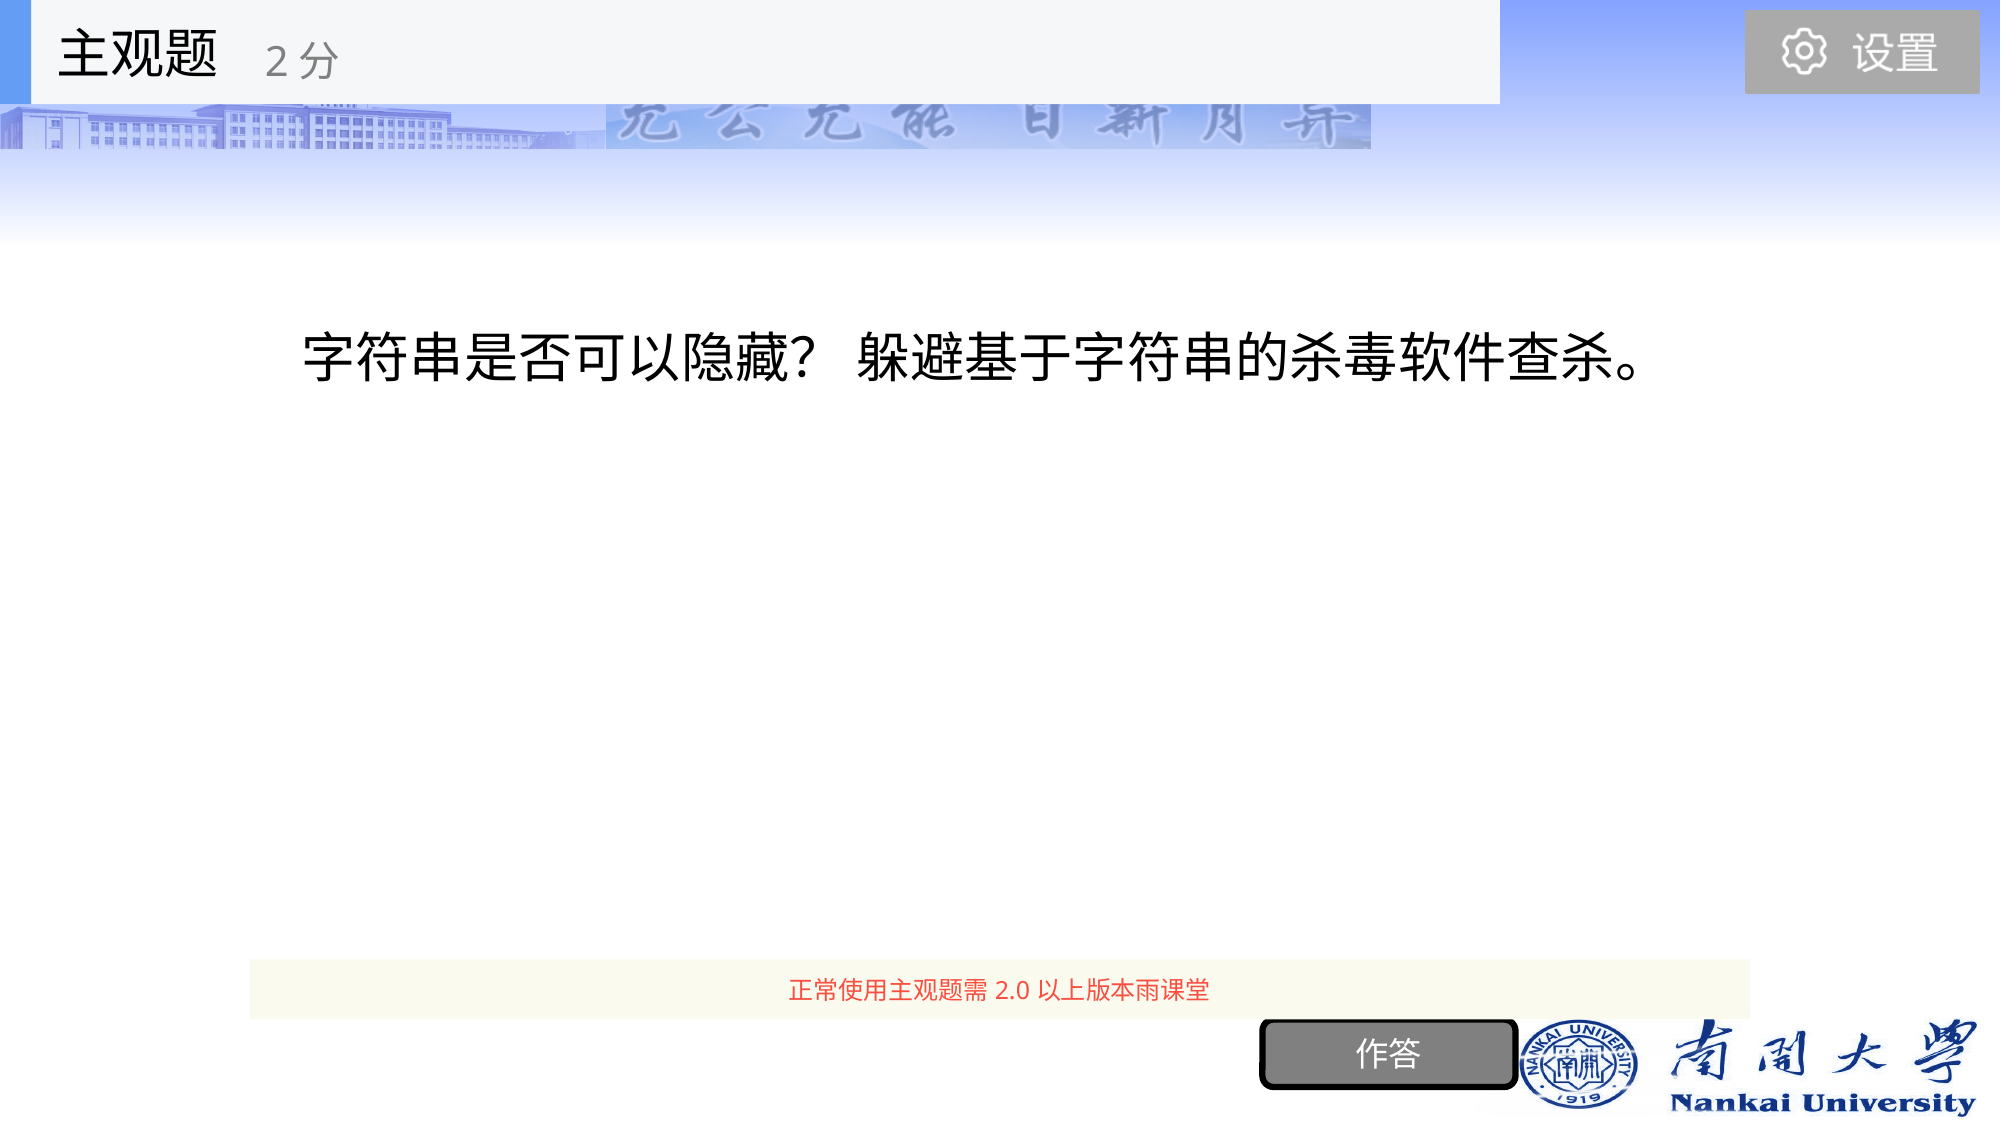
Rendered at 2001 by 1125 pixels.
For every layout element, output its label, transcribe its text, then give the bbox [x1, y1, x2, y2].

text_box 正常使用主观题需2.0以上版本雨课堂 [249, 958, 1751, 1020]
picture [1456, 1011, 1977, 1125]
picture [1745, 10, 1980, 94]
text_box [0, 0, 1500, 105]
text_box 作答 [1261, 1020, 1517, 1089]
text_box 字符串是否可以隐藏？ 躲避基于字符串的杀毒软件查杀。 [286, 180, 1714, 532]
title Lab 1-2 [0, 105, 1371, 115]
